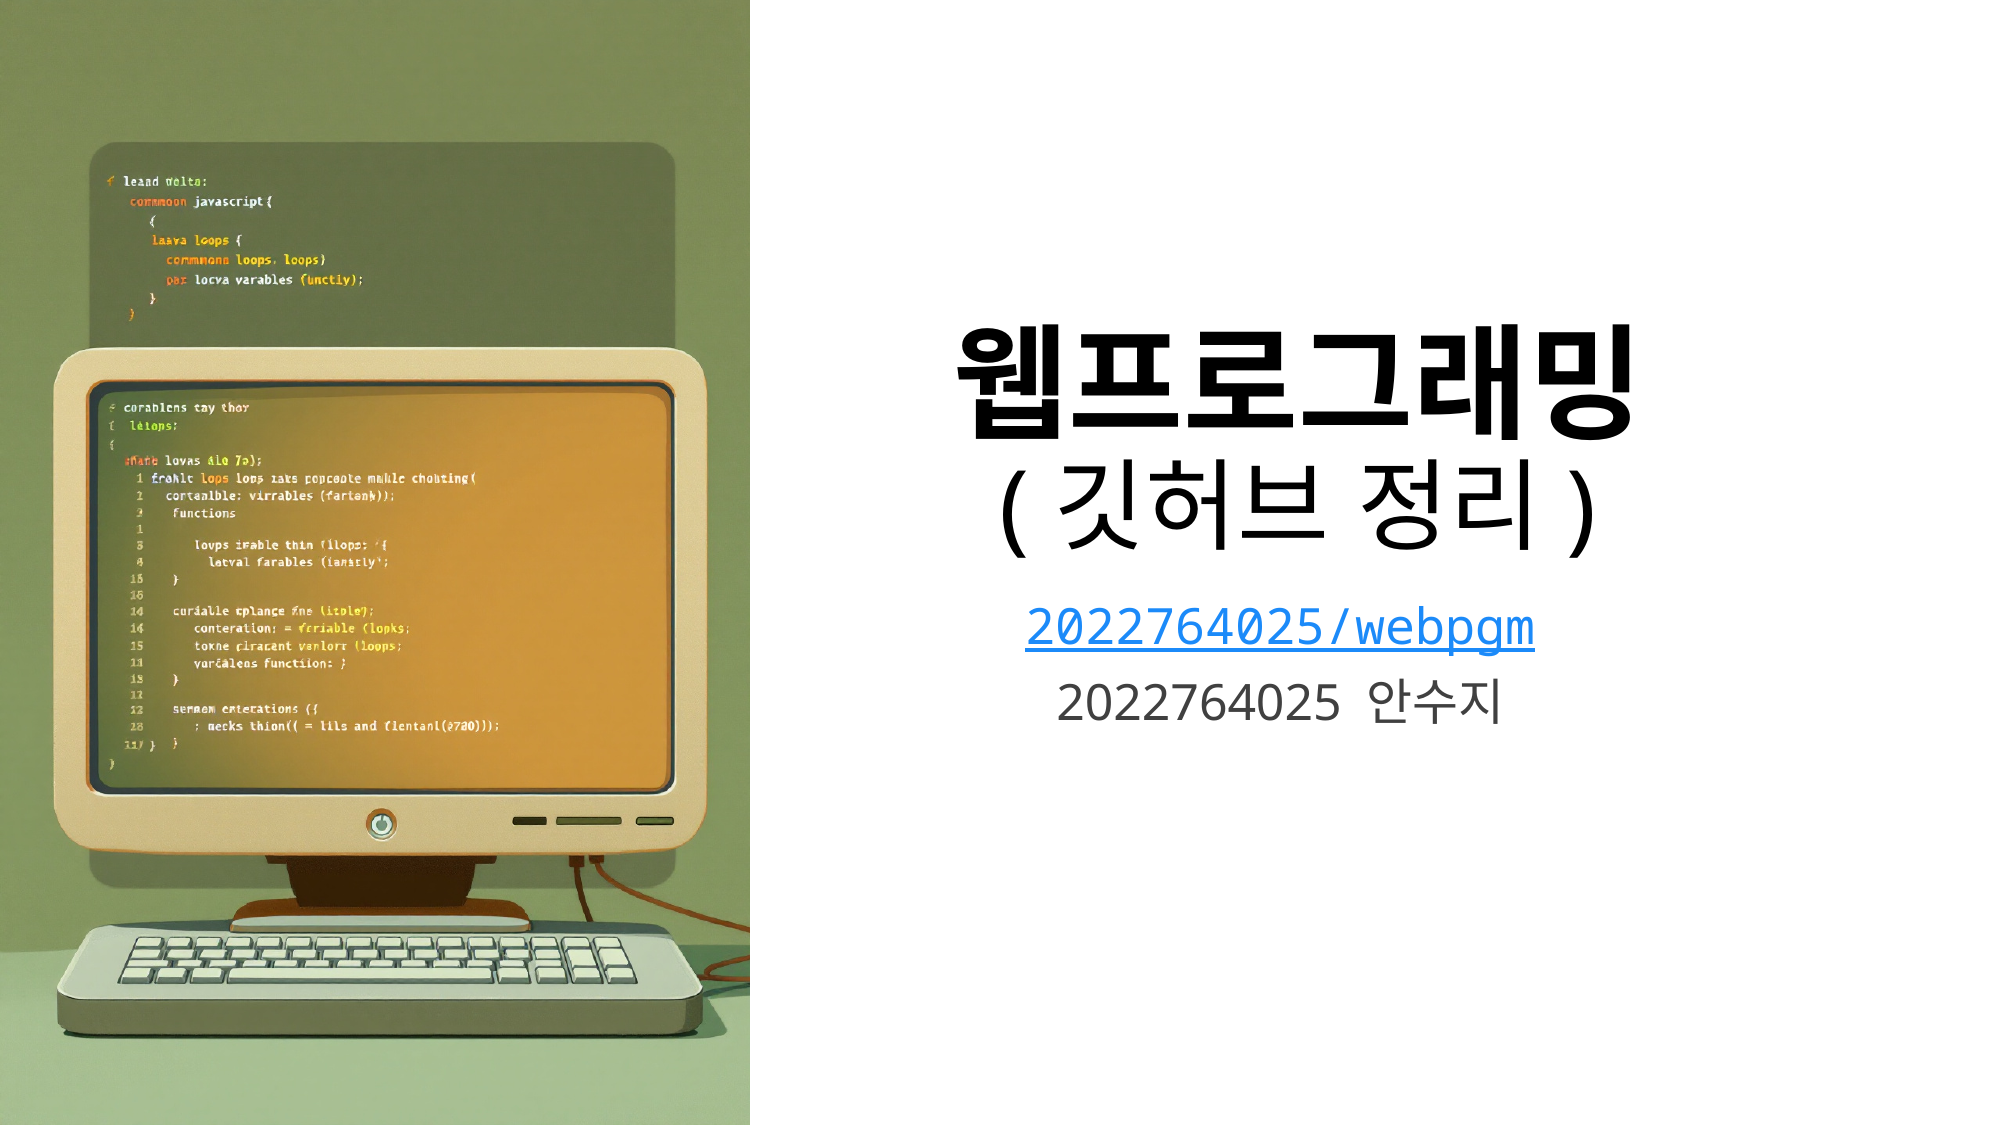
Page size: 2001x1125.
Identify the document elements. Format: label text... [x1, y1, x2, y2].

subtitle 2022764025/webpgm 2022764025 안수지 [750, 587, 2000, 860]
picture [0, 0, 750, 1125]
title 웹프로그래밍 (깃허브 정리) [750, 180, 2000, 572]
